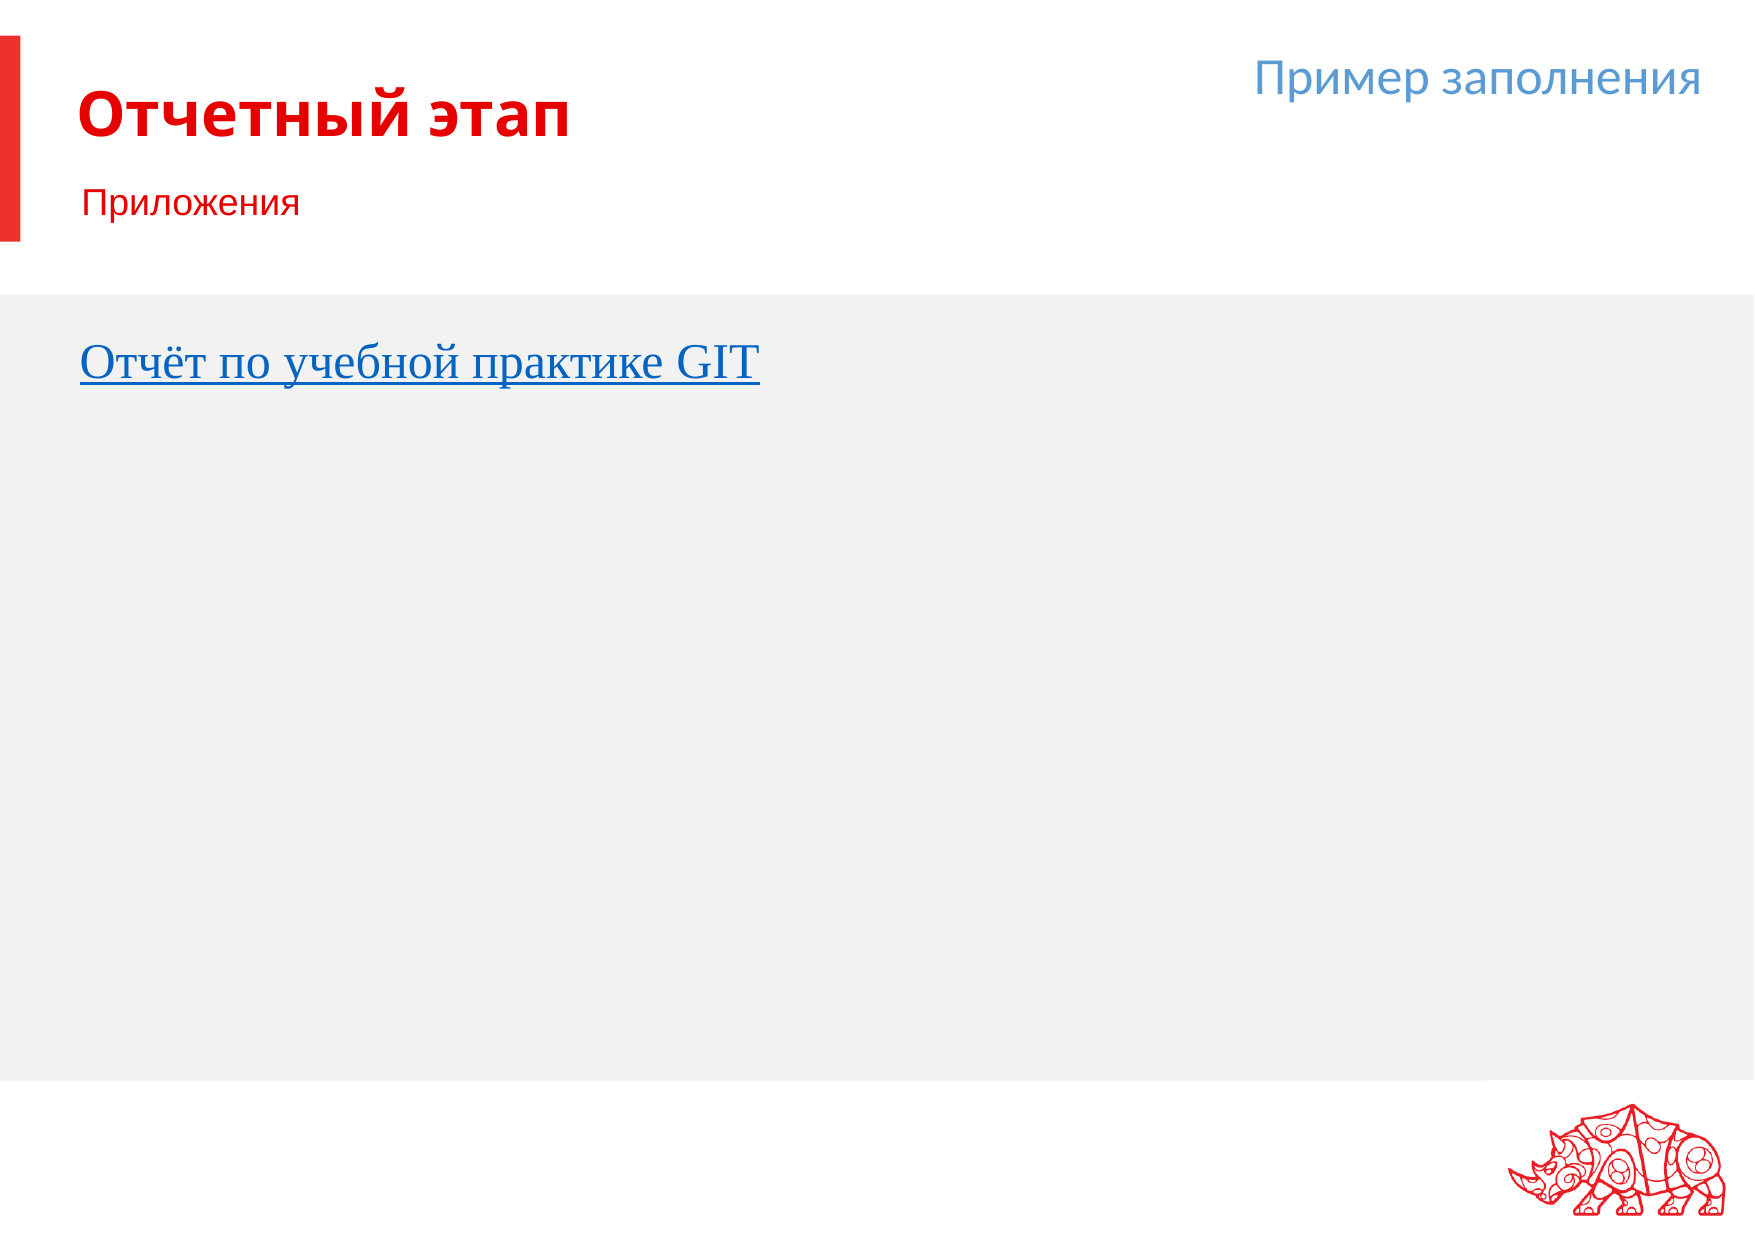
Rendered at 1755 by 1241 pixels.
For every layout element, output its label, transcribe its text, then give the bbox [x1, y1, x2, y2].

list Отчёт по учебной практике GIT [50, 320, 1662, 1117]
picture [1487, 1080, 1755, 1229]
list Приложения [50, 138, 1662, 232]
title Отчетный этап [76, 12, 1666, 220]
text_box Пример заполнения [1219, 34, 1737, 113]
